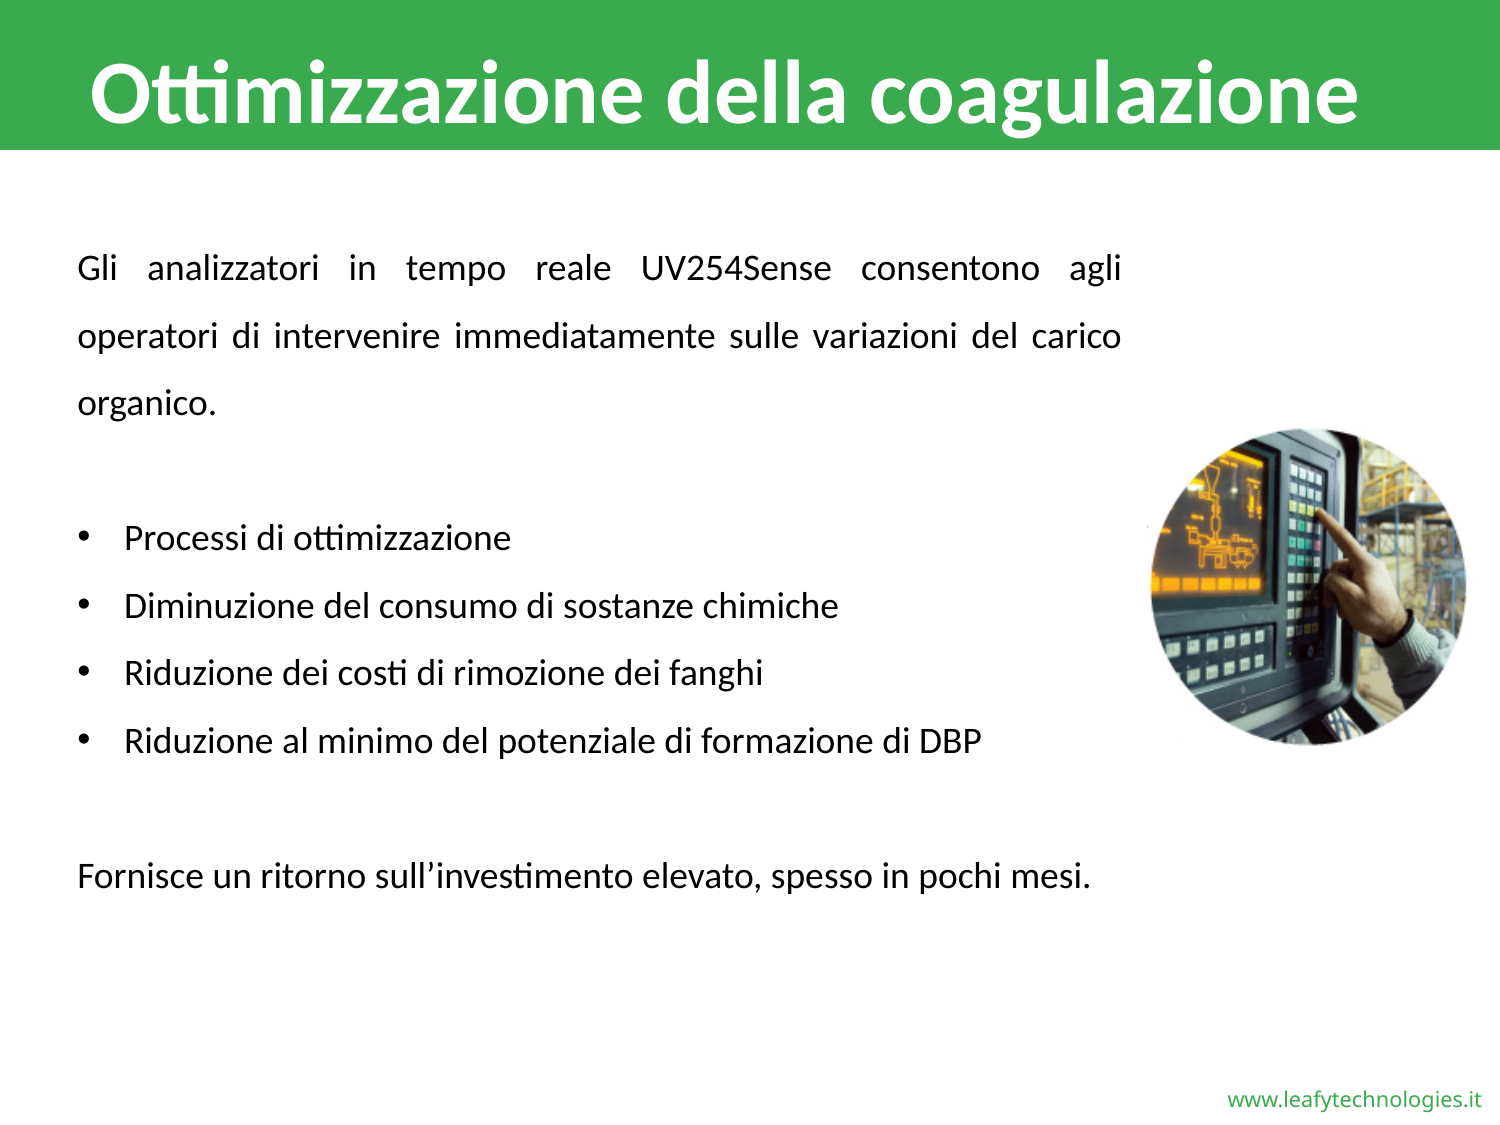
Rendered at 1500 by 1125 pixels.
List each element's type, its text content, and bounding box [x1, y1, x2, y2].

title Ottimizzazione della coagulazione [75, 24, 1463, 150]
text_box Gli analizzatori in tempo reale UV254Sense consentono agli operatori di intervenire immediatamente sulle variazioni del carico organico. Processi di ottimizzazione Diminuzione del consumo di sostanze chimiche Riduzione dei costi di rimozione dei fanghi Riduzione al minimo del potenziale di formazione di DBP Fornisce un ritorno sull’investimento elevato, spesso in pochi mesi. [62, 213, 1138, 904]
picture [1126, 424, 1489, 754]
